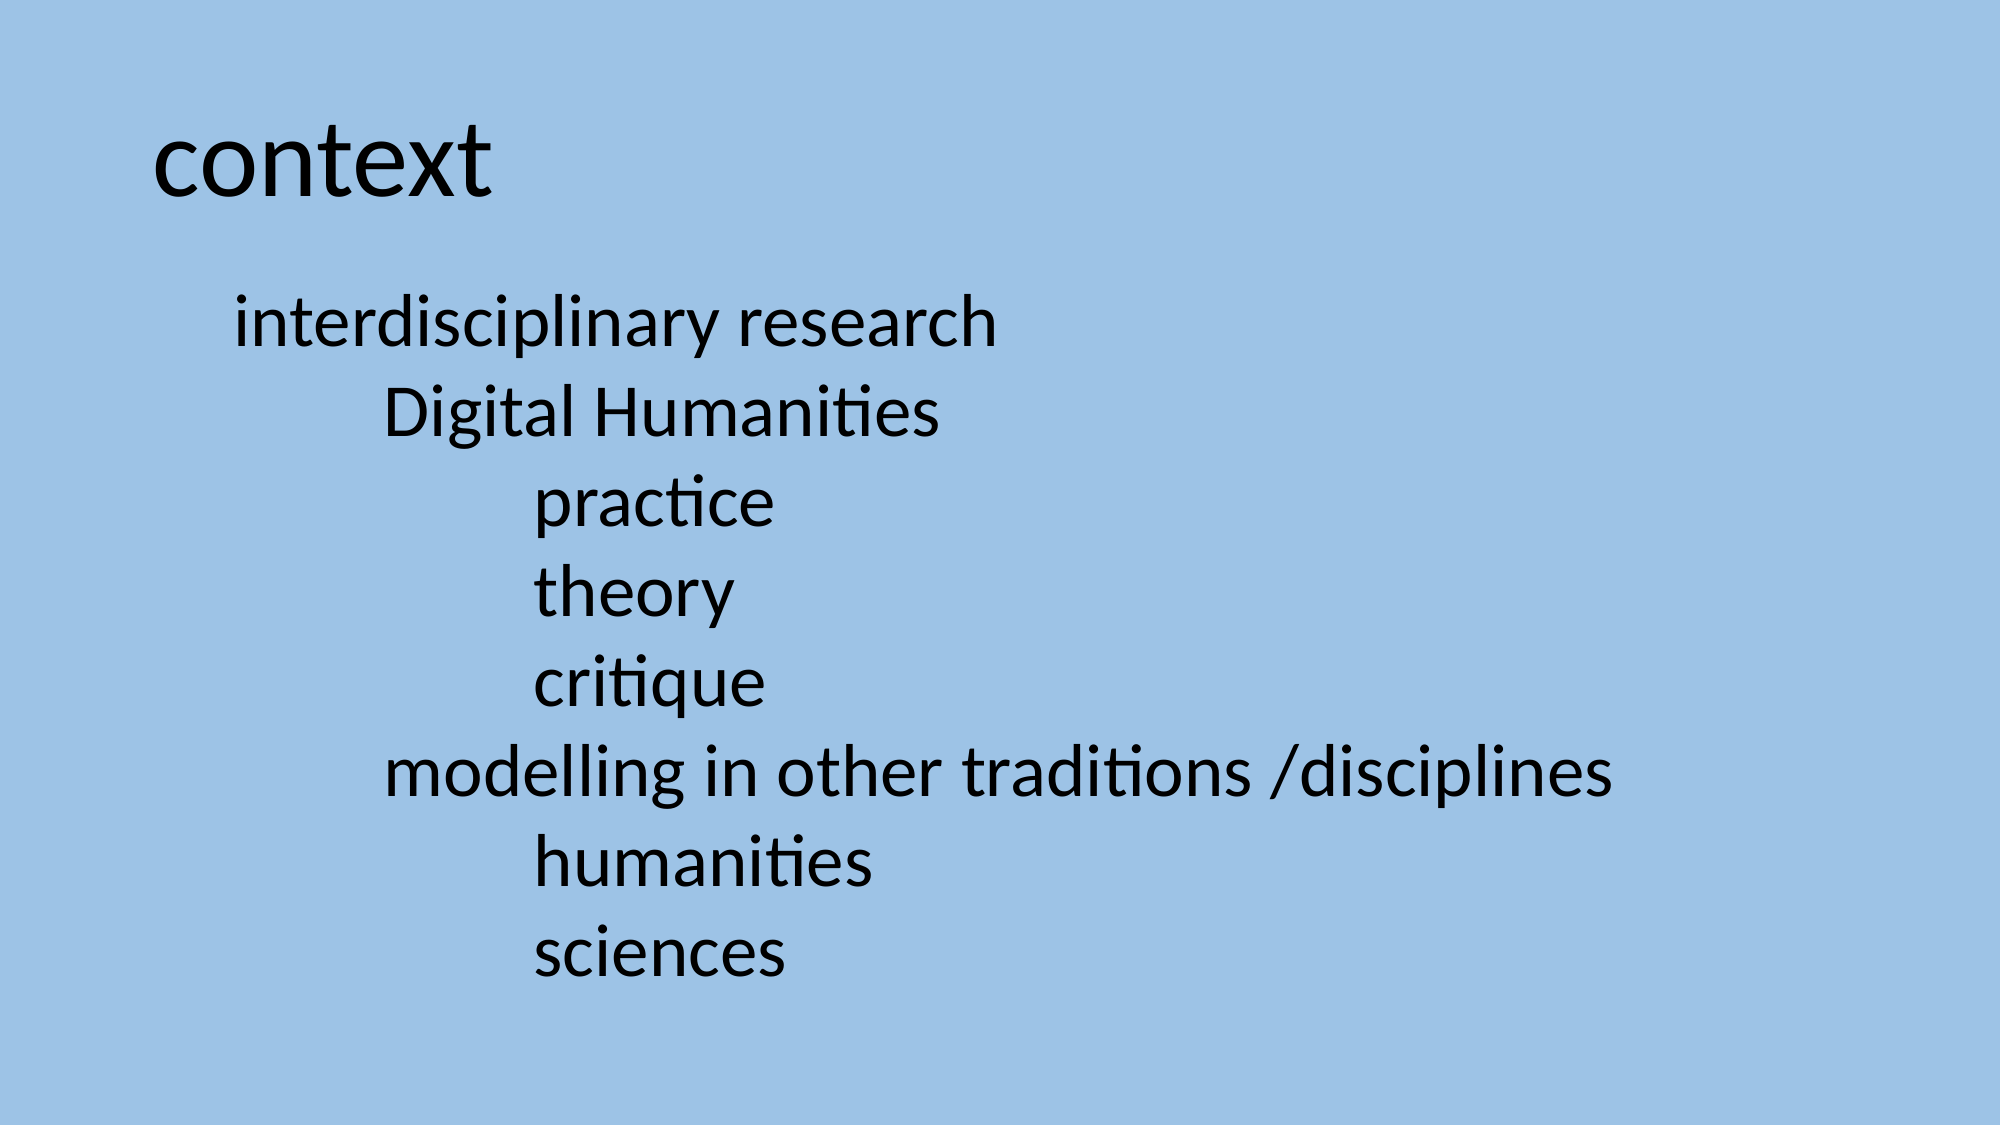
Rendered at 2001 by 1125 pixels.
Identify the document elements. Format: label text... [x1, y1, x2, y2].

text_box interdisciplinary research Digital Humanities practice theory critique modelling in other traditions /disciplines humanities sciences [218, 264, 1784, 1090]
list context [137, 92, 659, 265]
